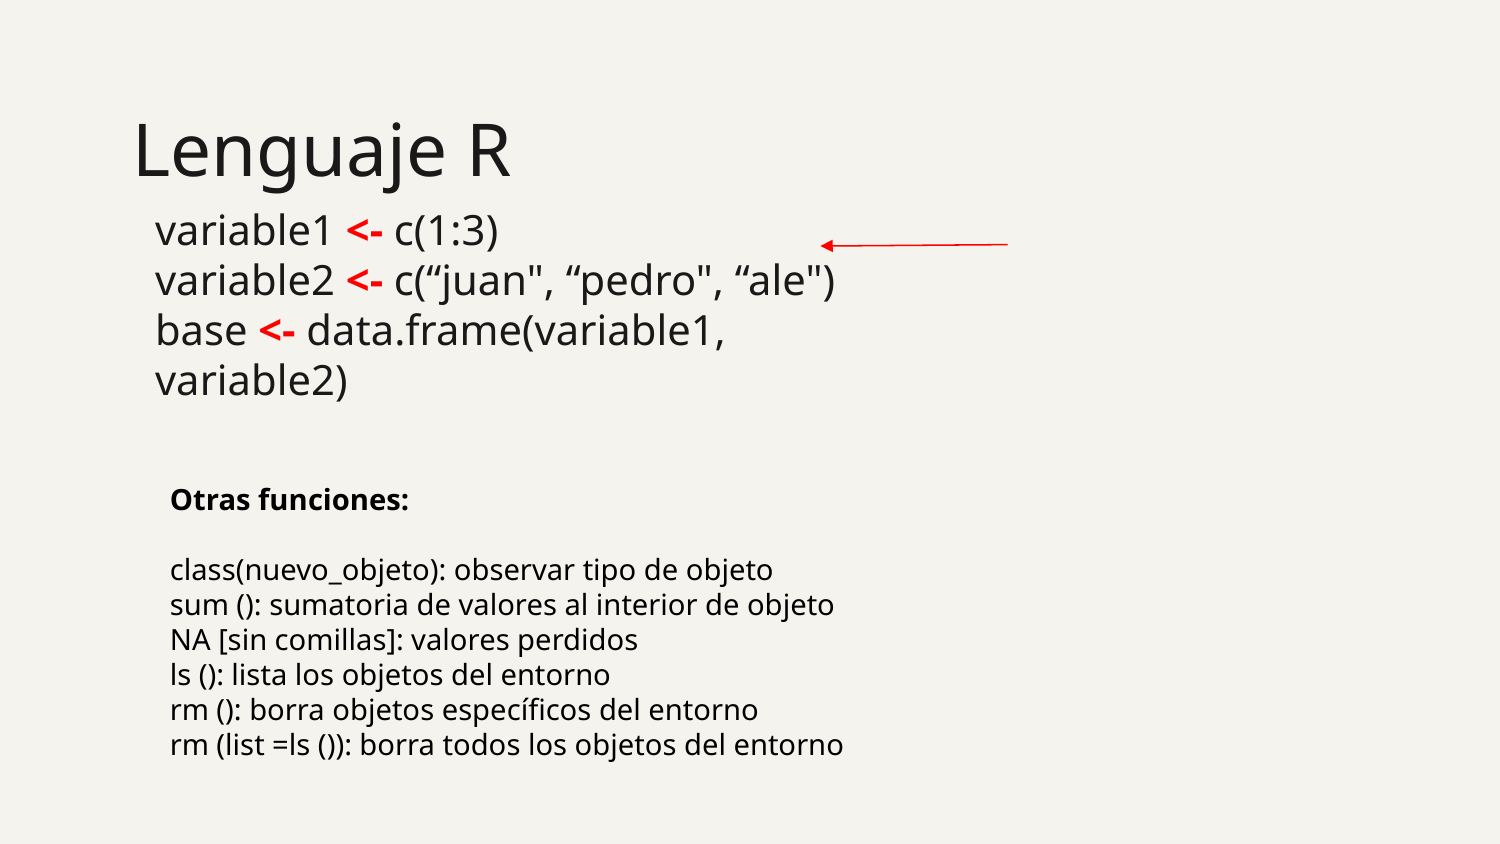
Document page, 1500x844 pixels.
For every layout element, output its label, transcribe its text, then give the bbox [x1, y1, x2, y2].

title Lenguaje R [116, 88, 1383, 167]
list variable1 <- c(1:3) variable2 <- c(“juan", “pedro", “ale") base <- data.frame(variable1, variable2) [116, 189, 873, 378]
text_box Otras funciones: class(nuevo_objeto): observar tipo de objeto sum (): sumatoria de valores al interior de objeto NA [sin comillas]: valores perdidos ls (): lista los objetos del entorno rm (): borra objetos específicos del entorno rm (list =ls ()): borra todos los objetos del entorno [155, 473, 914, 769]
